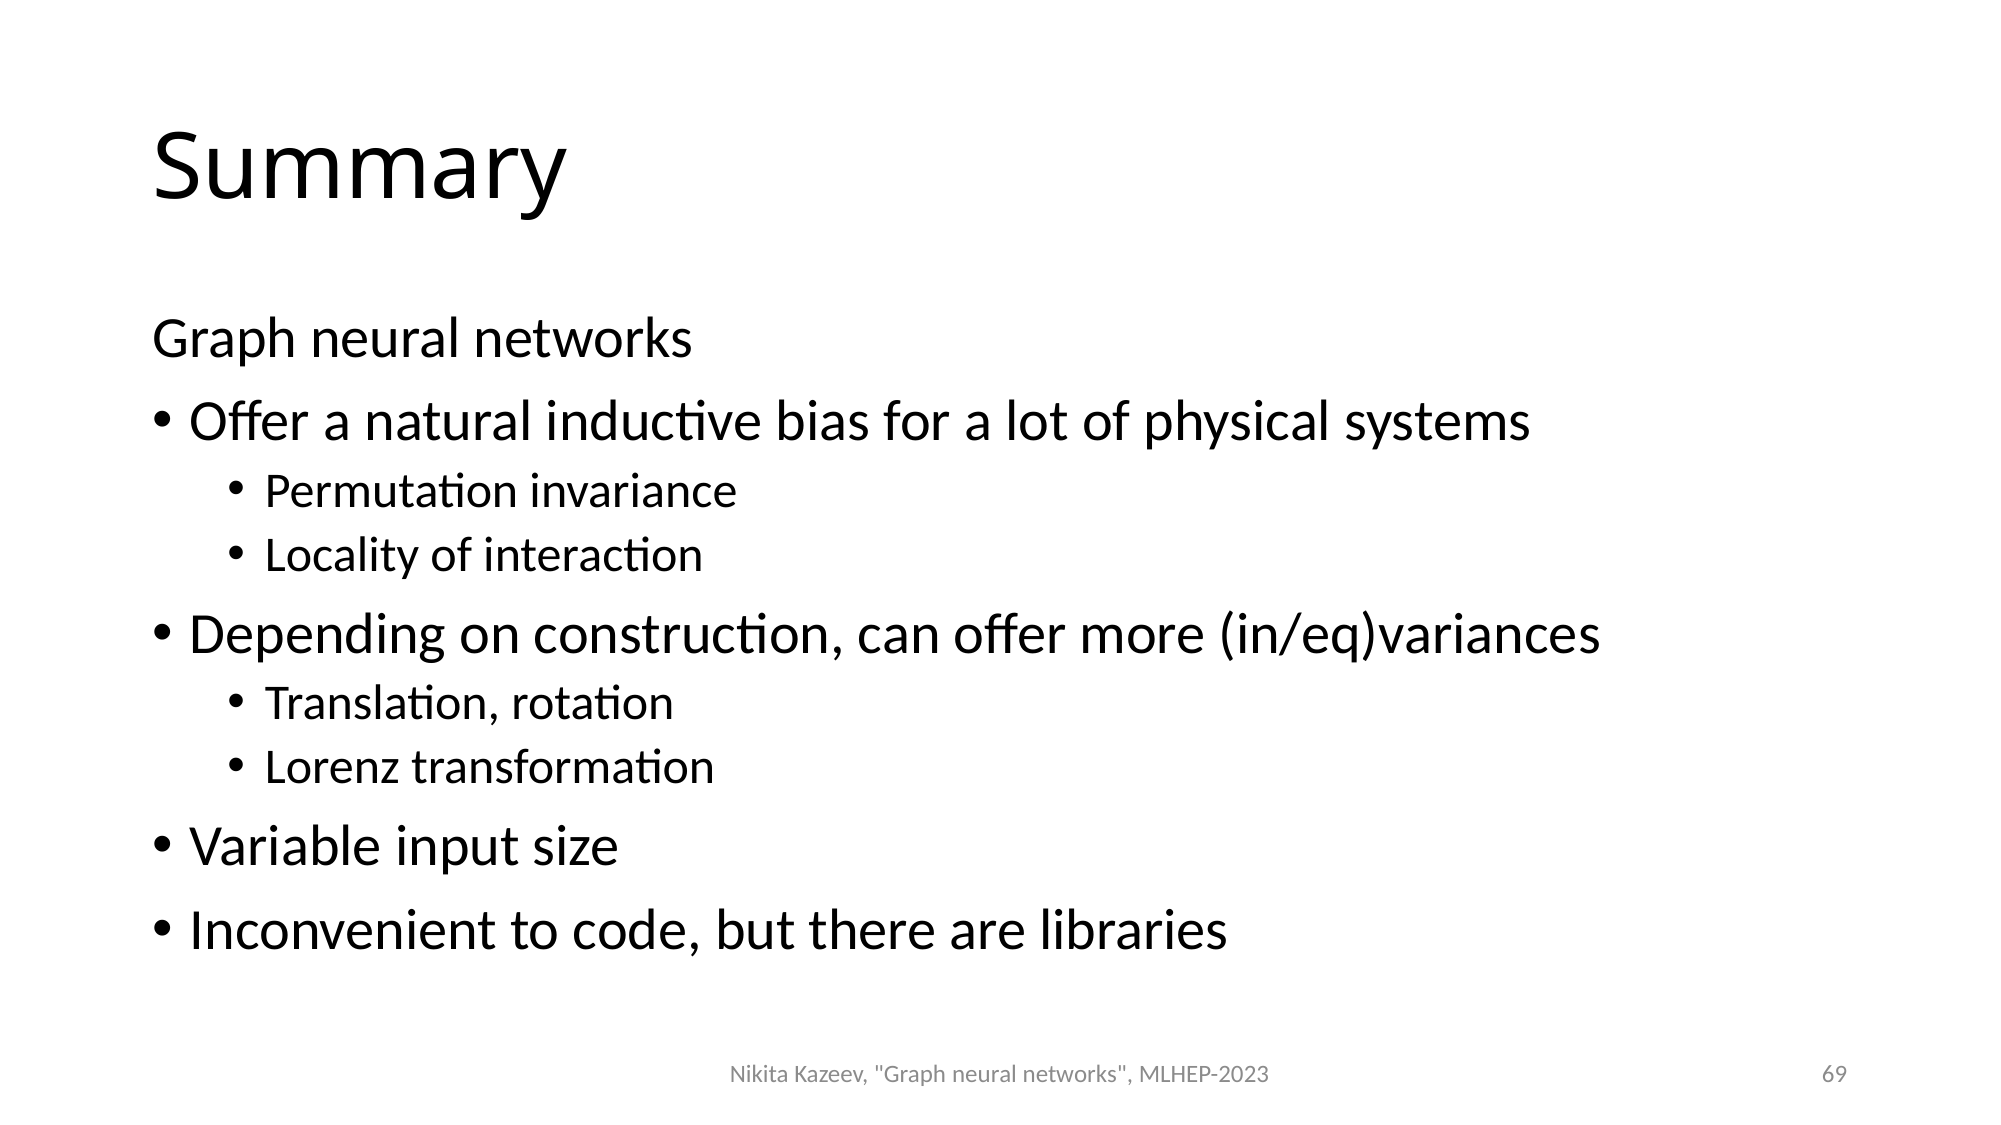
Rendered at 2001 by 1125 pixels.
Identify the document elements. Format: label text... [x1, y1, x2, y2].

title Summary [137, 59, 1863, 278]
list Graph neural networks Offer a natural inductive bias for a lot of physical systems Permutation invariance Locality of interaction Depending on construction, can offer more (in/eq)variances Translation, rotation Lorenz transformation Variable input size Inconvenient to code, but there are libraries [137, 299, 1863, 1014]
footer Nikita Kazeev, "Graph neural networks", MLHEP-2023 [662, 1042, 1338, 1103]
slide_number 69 [1412, 1042, 1863, 1103]
